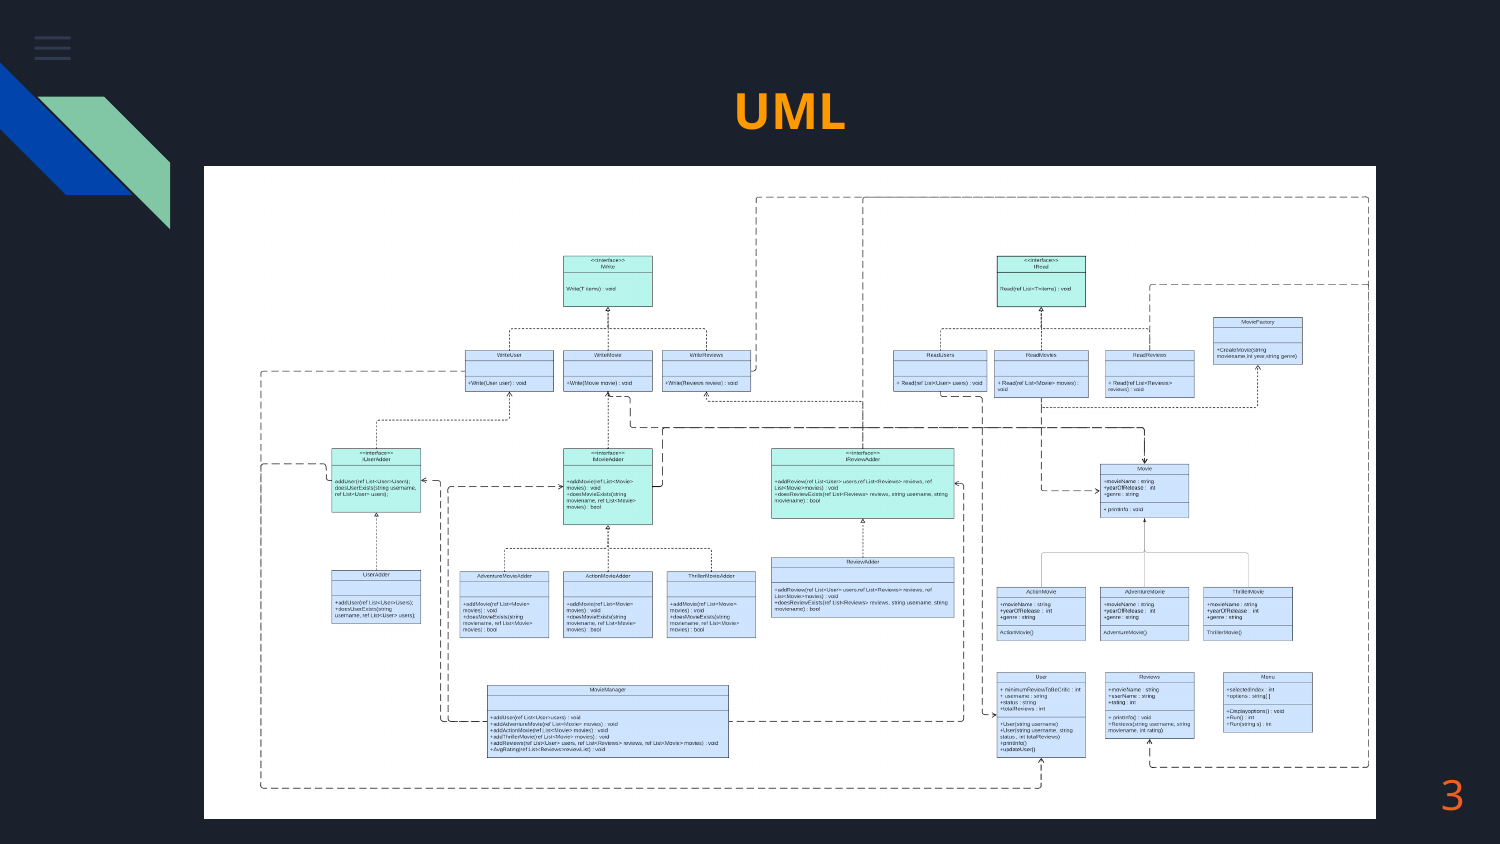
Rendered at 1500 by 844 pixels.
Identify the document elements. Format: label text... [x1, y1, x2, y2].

slide_number ‹#› [1389, 764, 1480, 830]
title UML [212, 64, 1368, 142]
picture [204, 166, 1376, 819]
